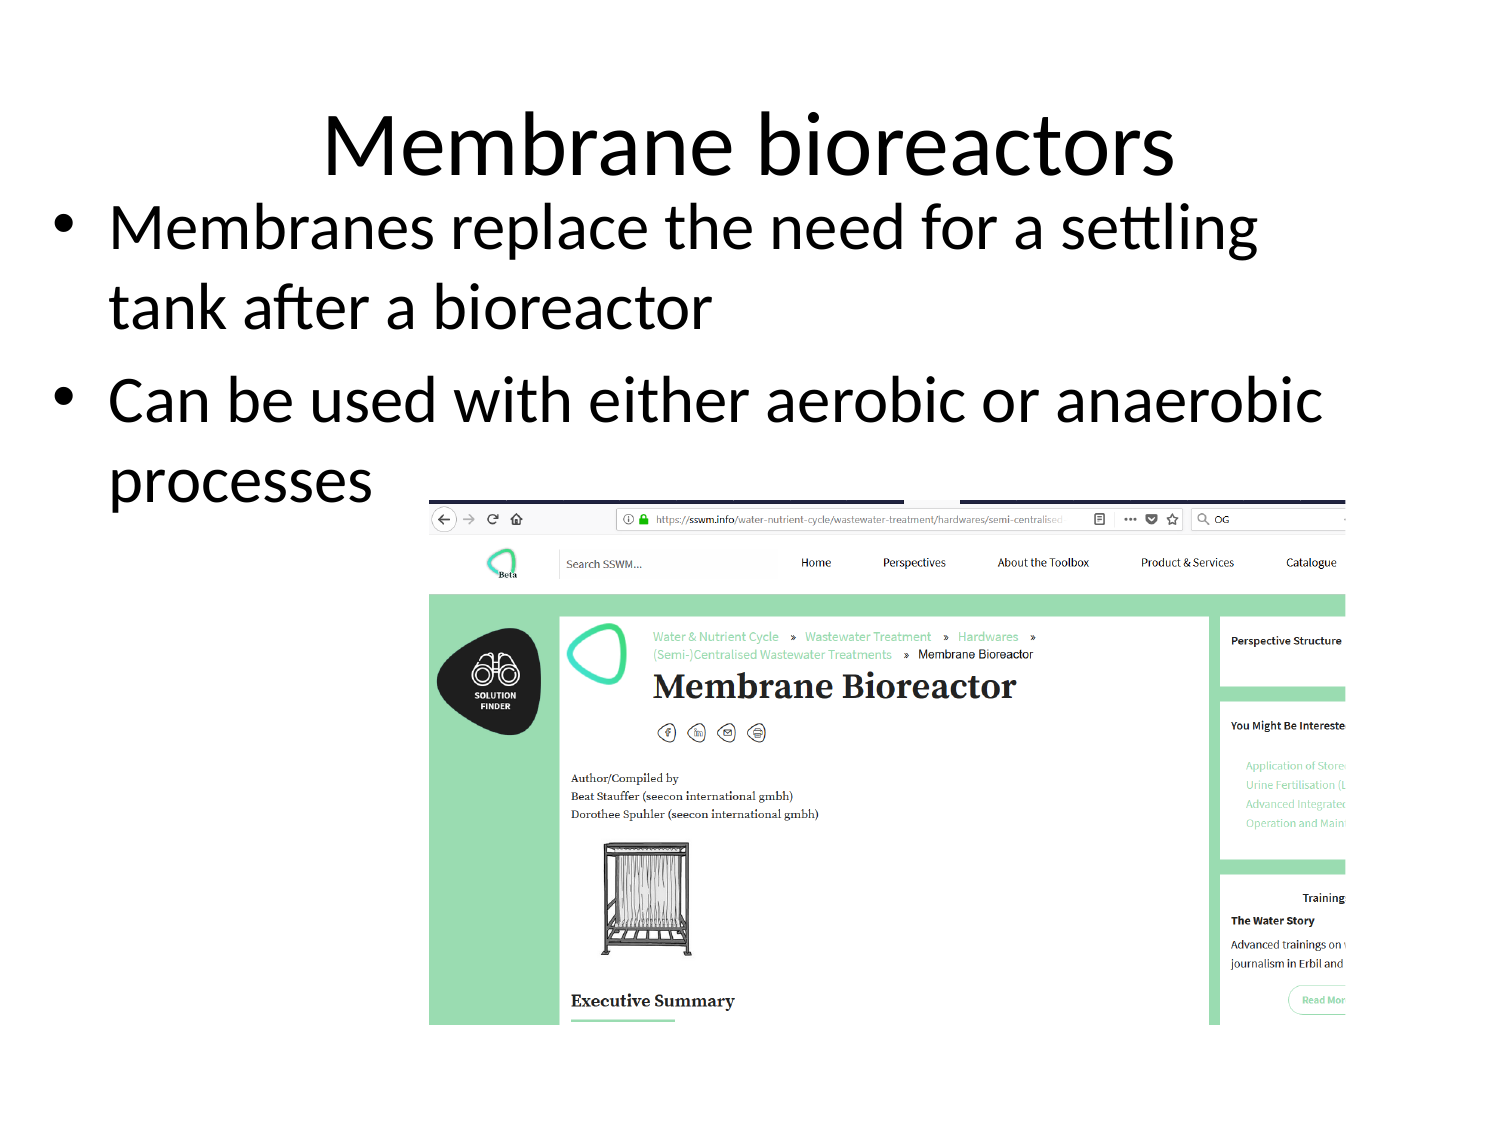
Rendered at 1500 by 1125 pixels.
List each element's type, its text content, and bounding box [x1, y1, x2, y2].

title Membrane bioreactors [75, 45, 1425, 233]
picture [199, 499, 1346, 1026]
list Membranes replace the need for a settling tank after a bioreactor Can be used with either aerobic or anaerobic processes [37, 174, 1388, 918]
